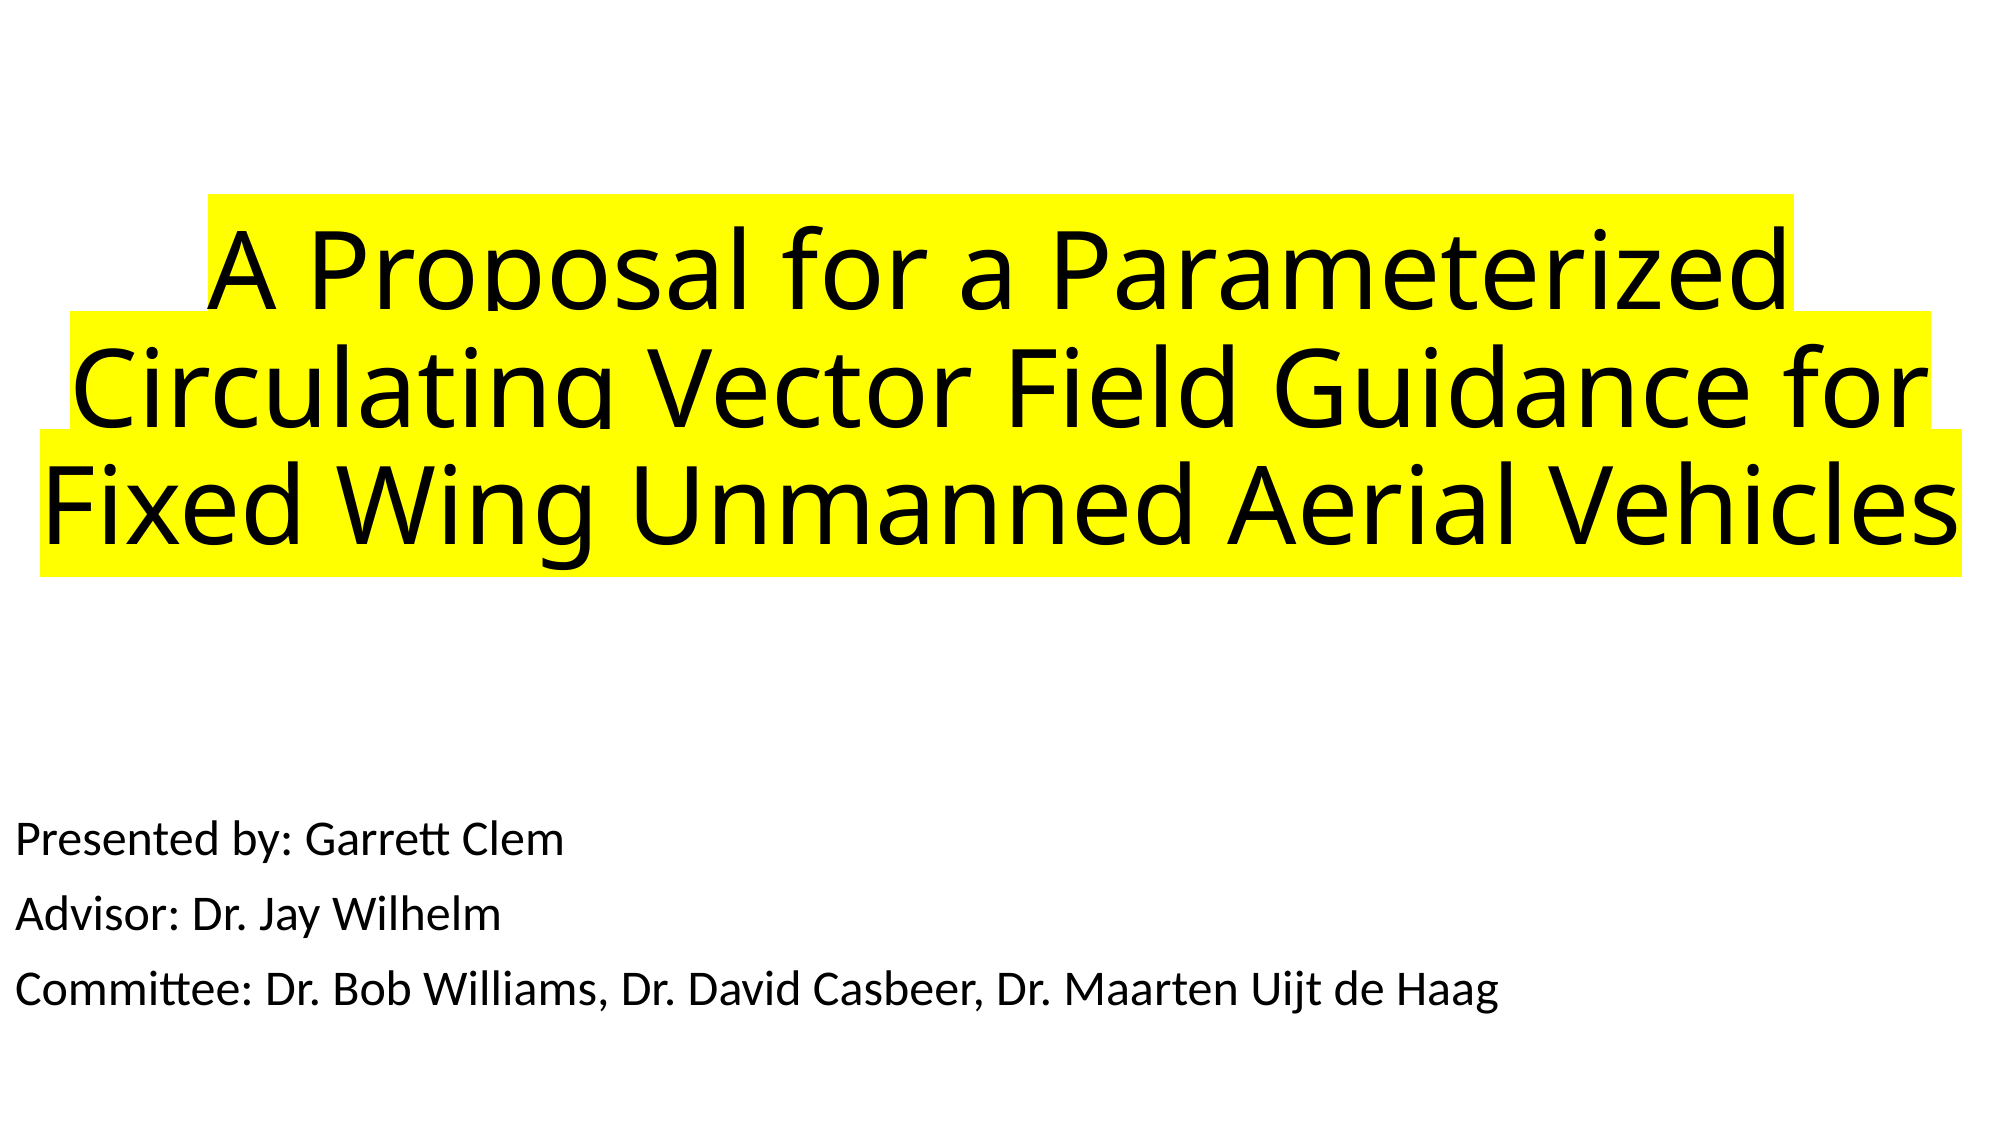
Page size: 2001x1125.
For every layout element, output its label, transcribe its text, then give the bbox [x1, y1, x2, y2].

subtitle Presented by: Garrett Clem Advisor: Dr. Jay Wilhelm Committee: Dr. Bob Williams, Dr. David Casbeer, Dr. Maarten Uijt de Haag [0, 805, 1633, 1077]
title A Proposal for a Parameterized Circulating Vector Field Guidance for Fixed Wing Unmanned Aerial Vehicles [19, 184, 1983, 576]
